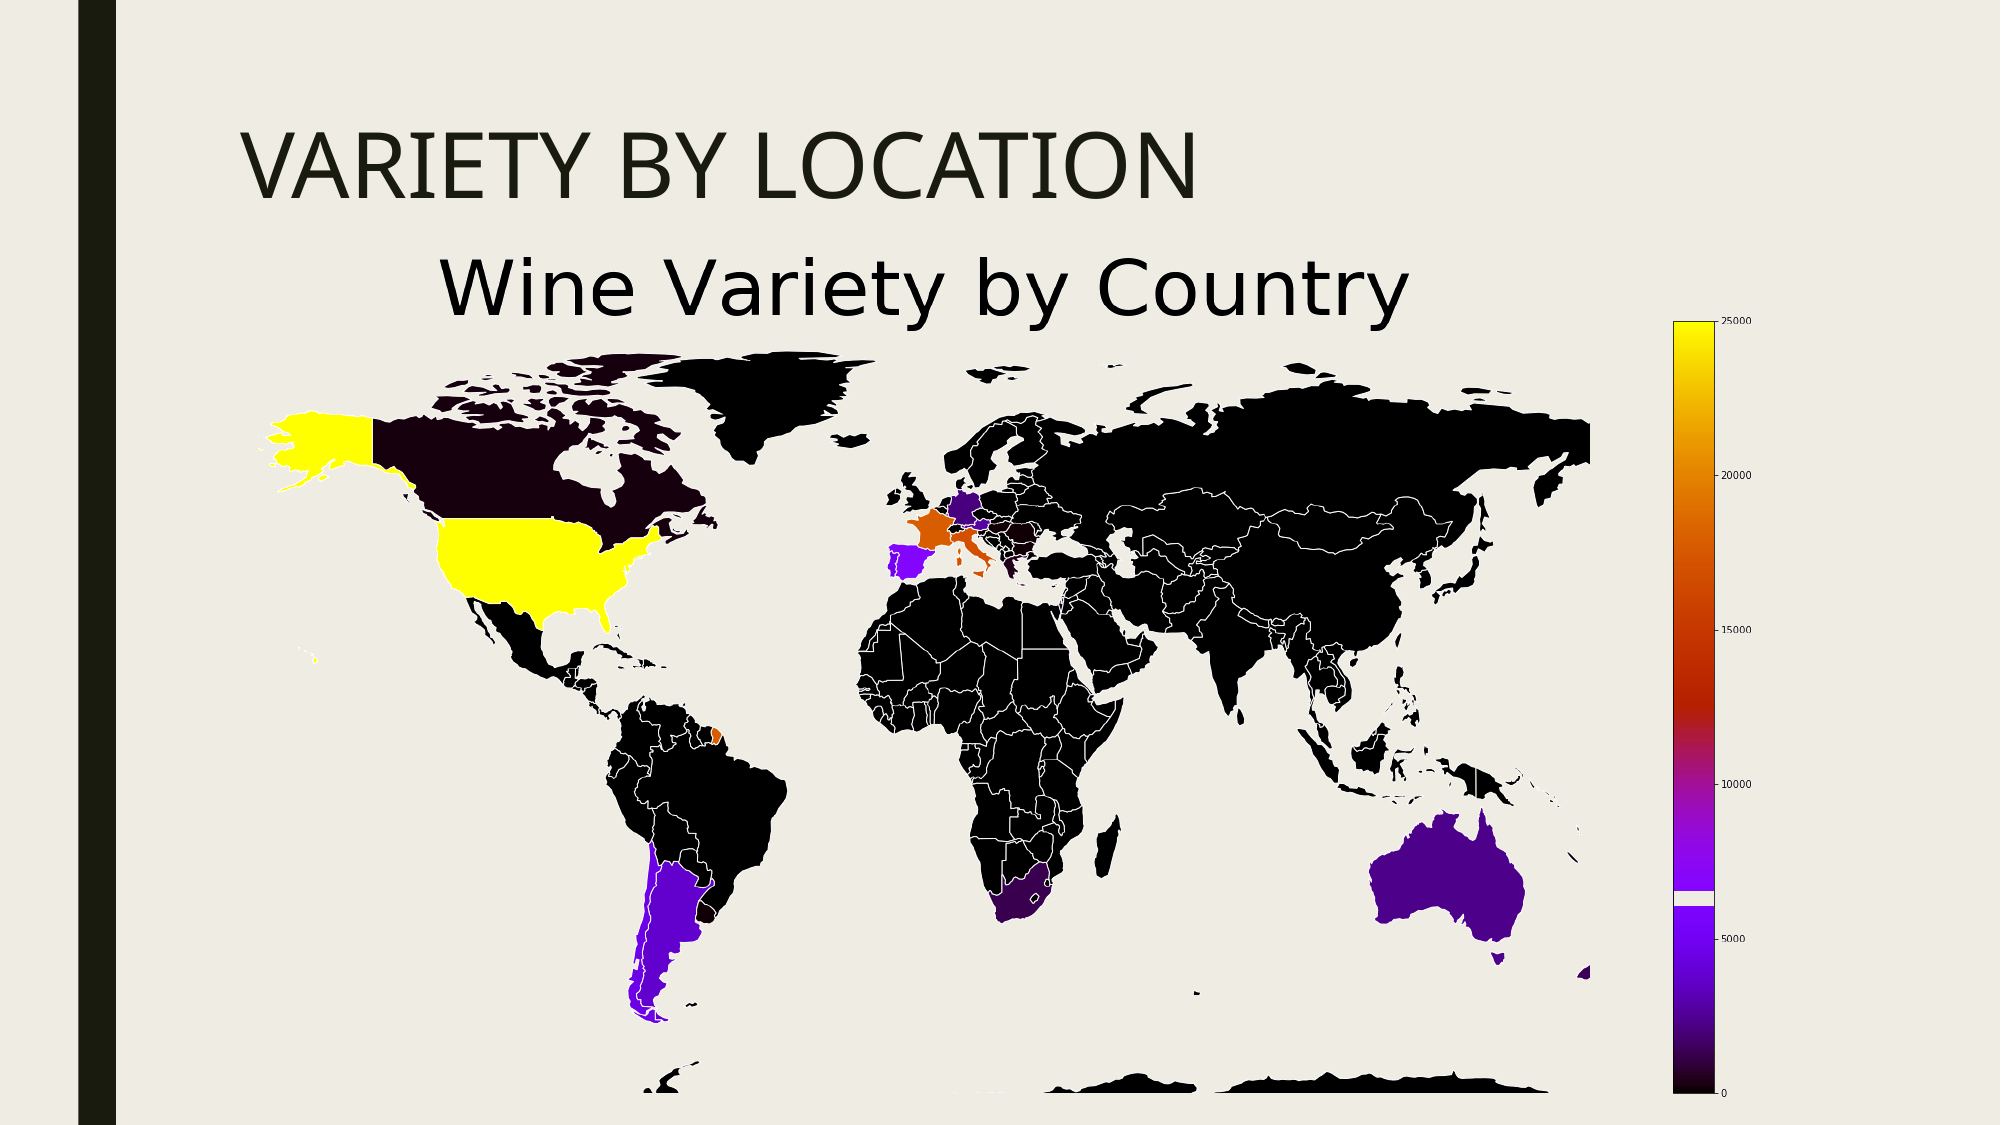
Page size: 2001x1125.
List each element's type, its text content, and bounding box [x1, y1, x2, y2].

picture [257, 233, 1768, 1105]
title VARIETY BY LOCATION [225, 112, 1800, 357]
